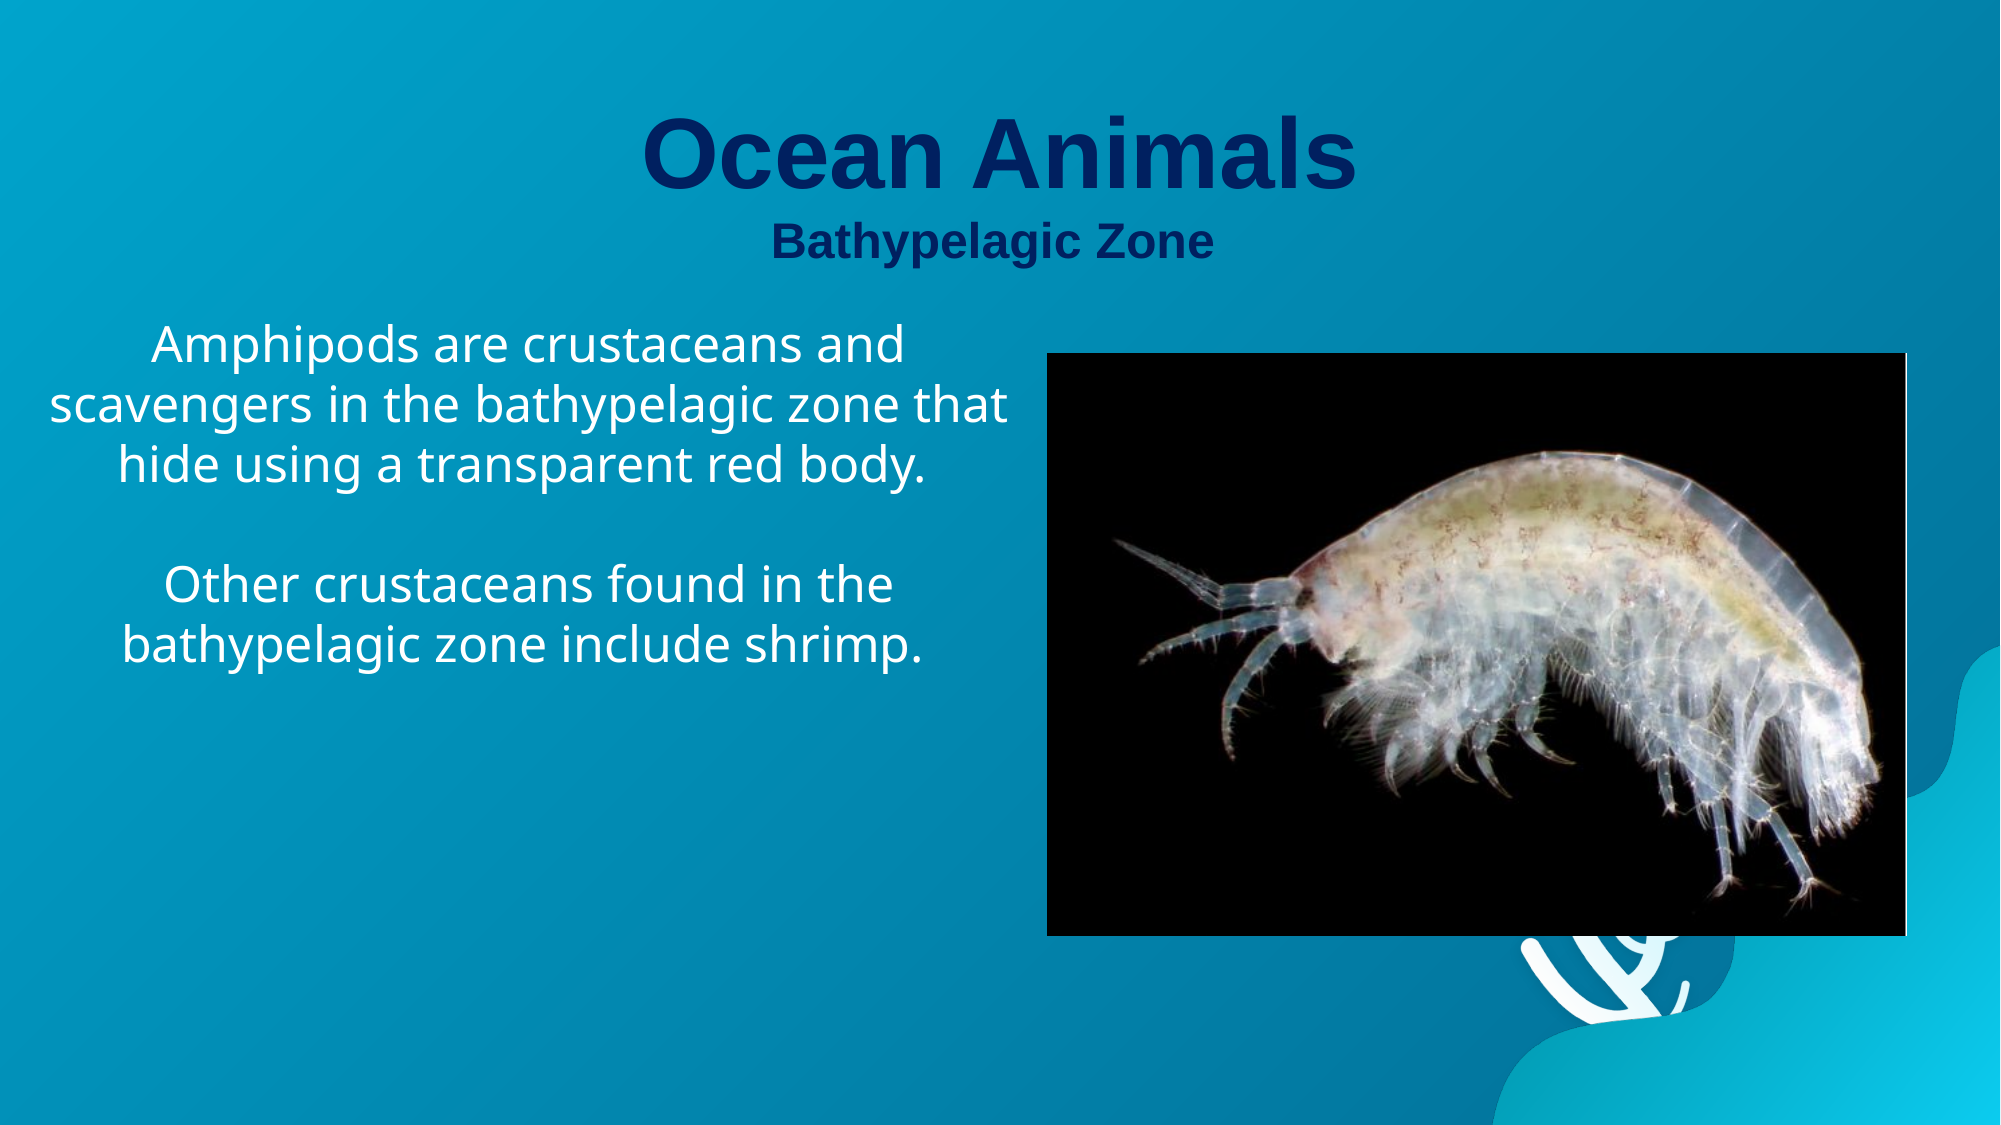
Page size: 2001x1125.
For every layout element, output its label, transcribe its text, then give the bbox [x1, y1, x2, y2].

picture [1048, 354, 2001, 1125]
text_box Amphipods are crustaceans and scavengers in the bathypelagic zone that hide using a transparent red body. Other crustaceans found in the bathypelagic zone include shrimp. [26, 305, 1033, 680]
text_box Ocean Animals Bathypelagic Zone [329, 81, 1671, 276]
